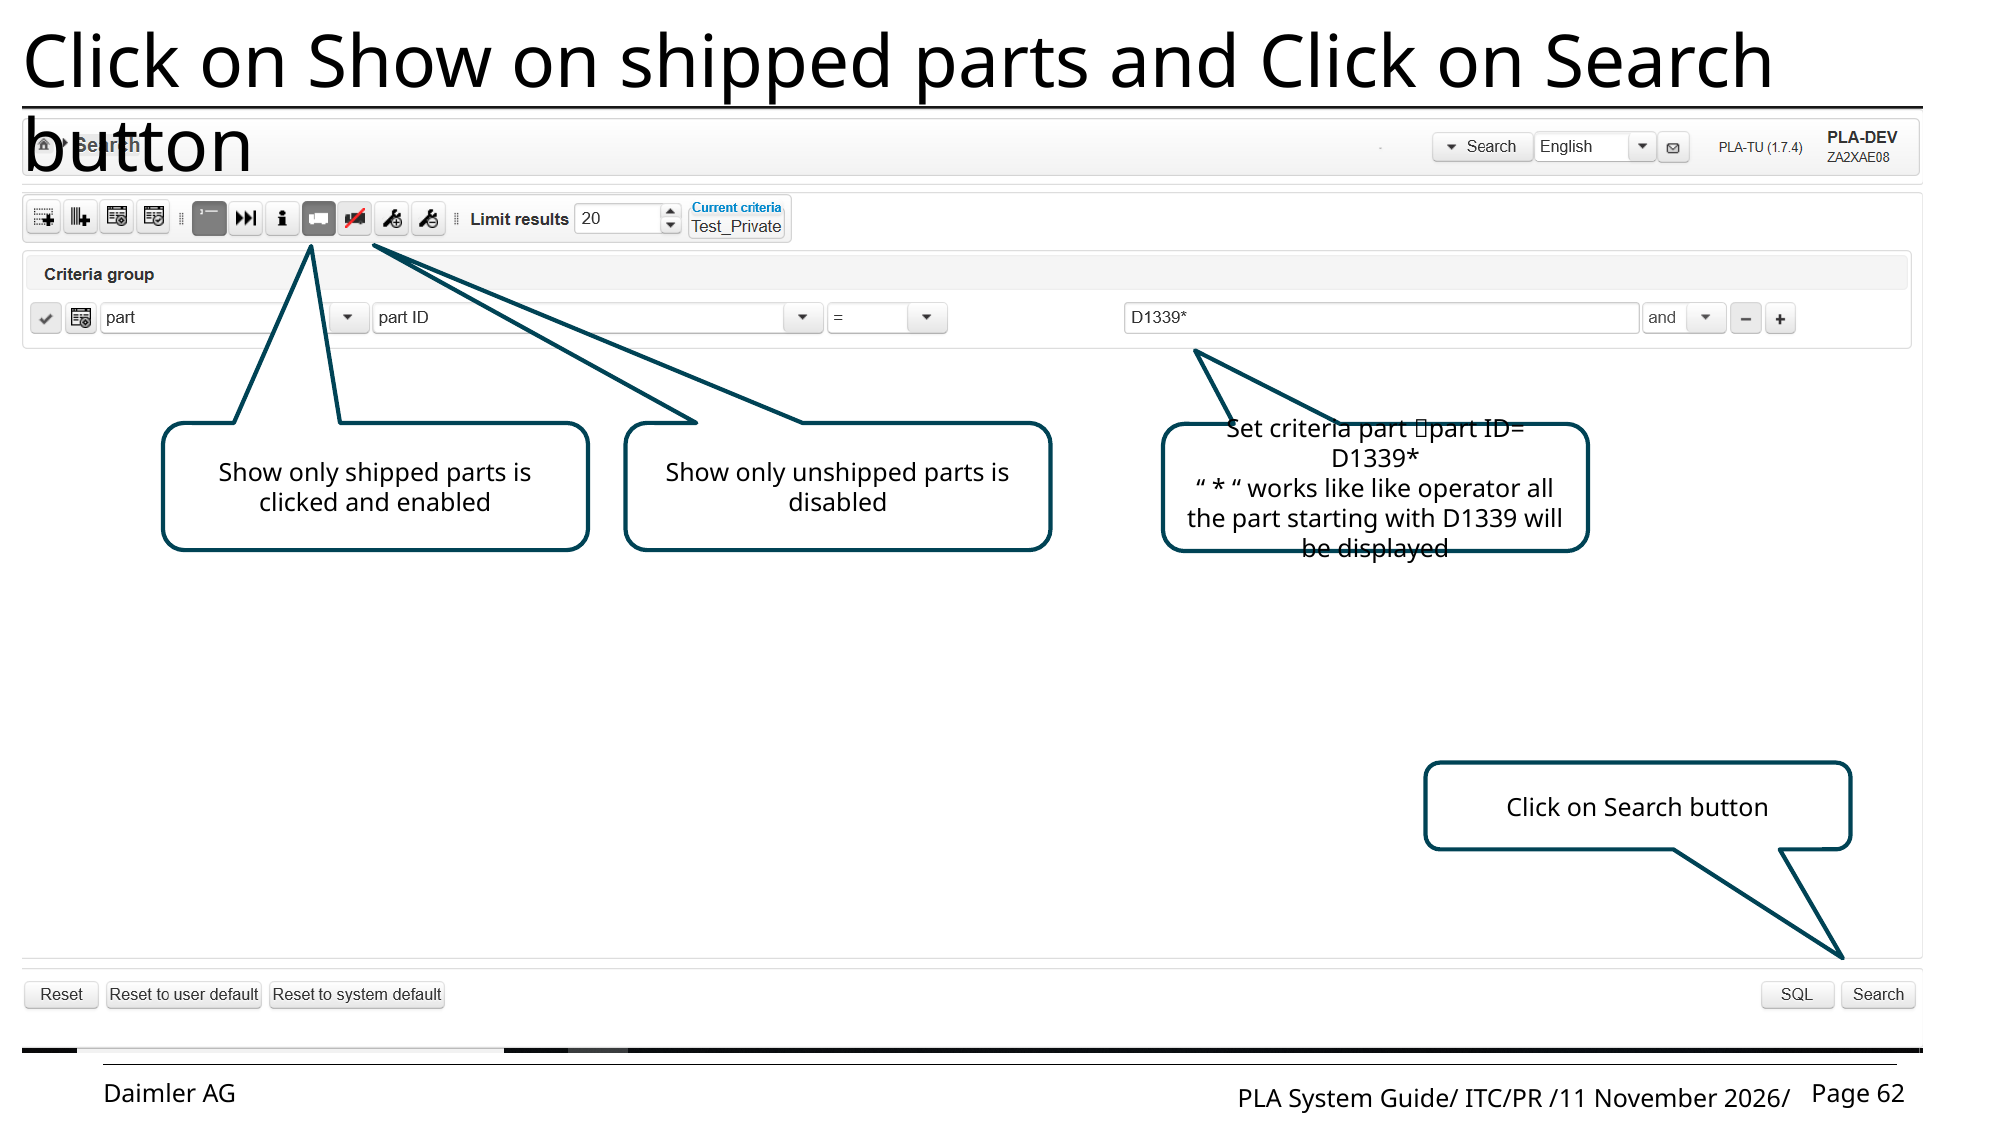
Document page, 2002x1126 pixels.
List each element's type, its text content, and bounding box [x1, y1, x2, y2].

title Click on Show on shipped parts and Click on Search button [22, 19, 1889, 105]
picture [22, 105, 1923, 1054]
slide_number Page 62 [1811, 1077, 2001, 1113]
footer PLA System Guide/ ITC/PR /06 November 2020/ [472, 1088, 1806, 1125]
